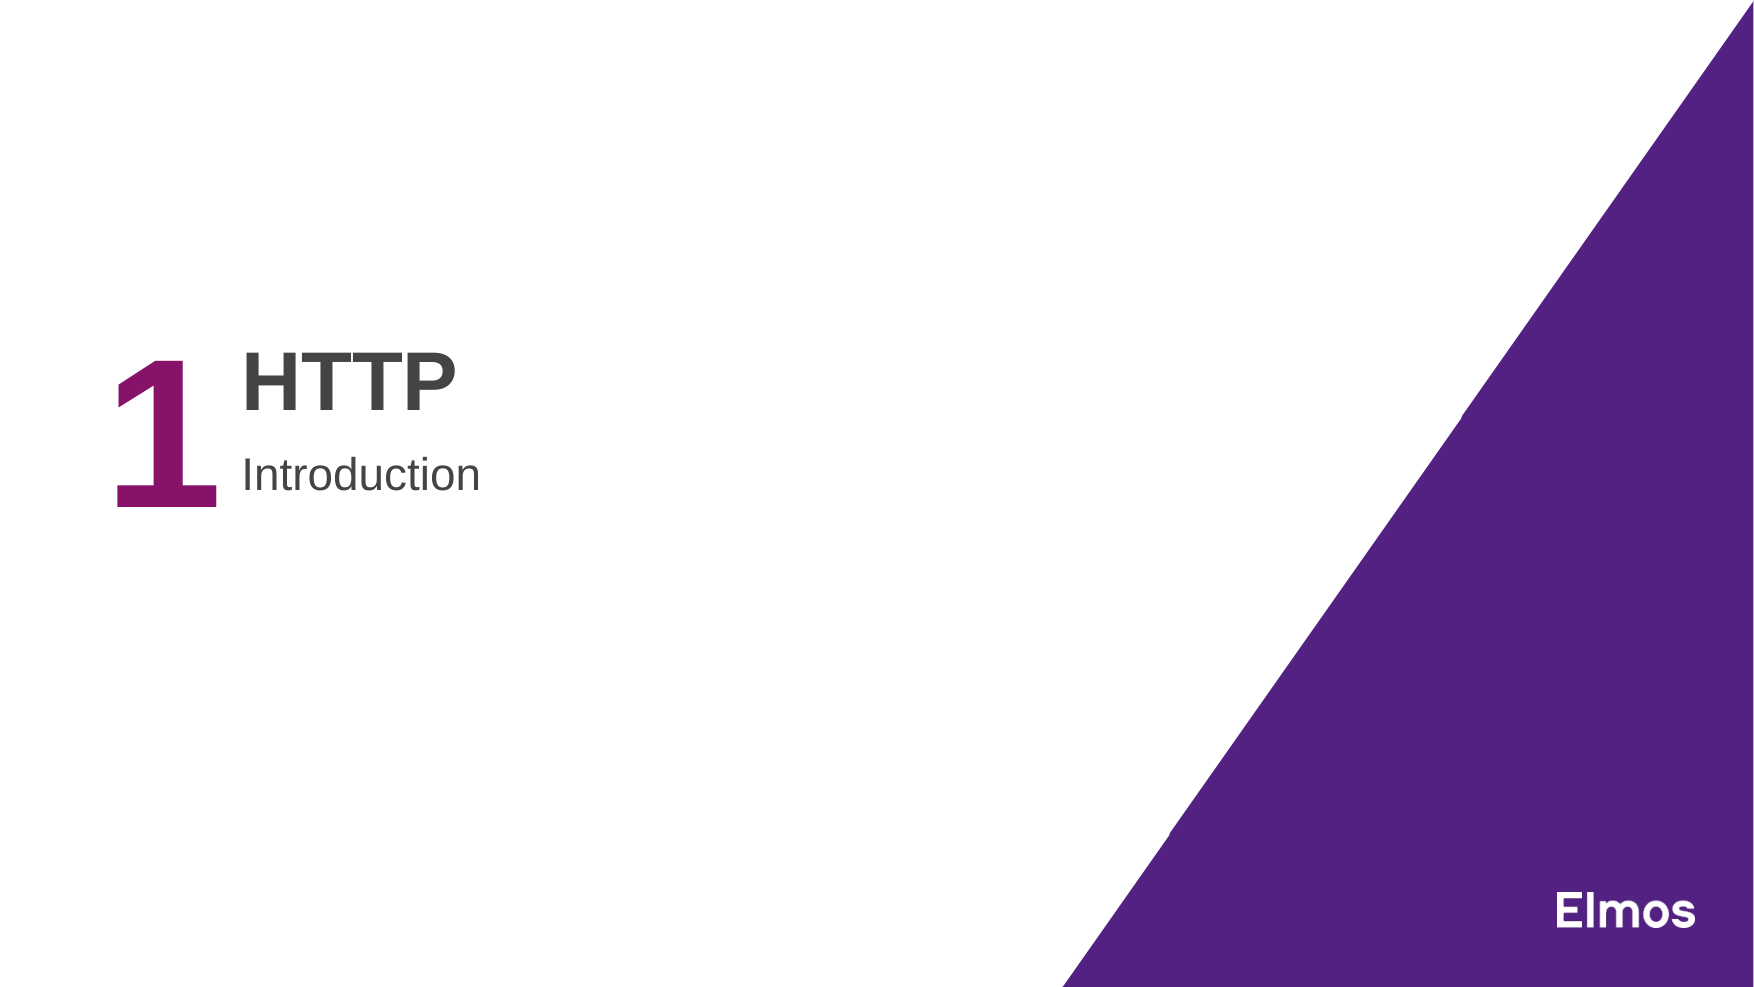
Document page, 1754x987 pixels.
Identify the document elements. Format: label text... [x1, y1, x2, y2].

title HTTP [241, 334, 1242, 445]
subtitle Introduction [241, 445, 1242, 611]
picture [0, 0, 1754, 987]
list 1 [84, 340, 223, 550]
